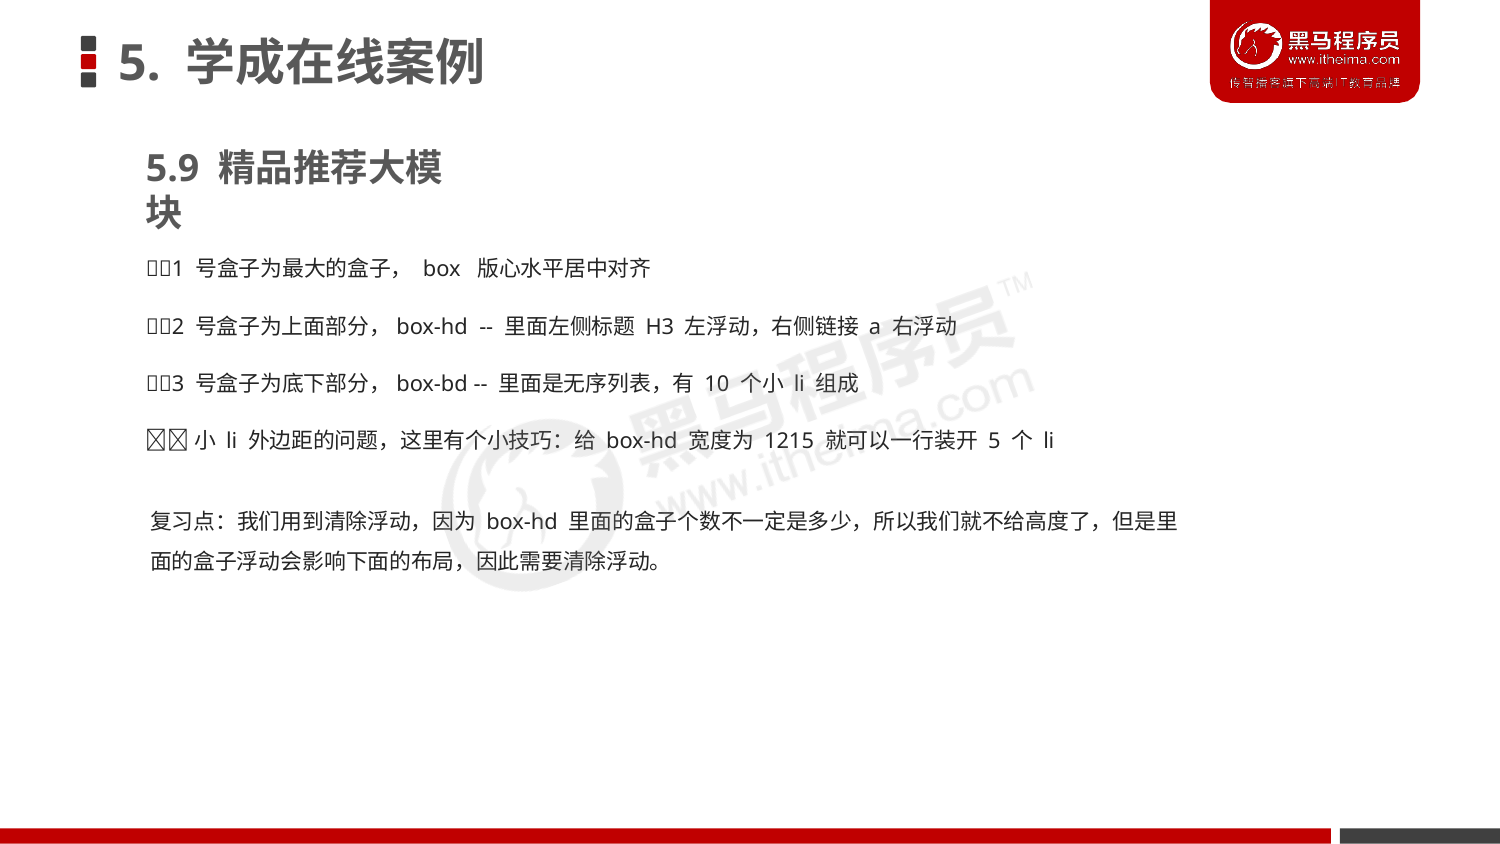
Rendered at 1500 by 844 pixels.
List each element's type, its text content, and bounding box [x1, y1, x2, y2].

text_box [401, 210, 1099, 633]
text_box [1209, 0, 1421, 88]
text_box [1211, 11, 1419, 97]
text_box [1384, 97, 1414, 103]
text_box 1 号盒子为最大的盒子， box 版心水平居中对齐 2 号盒子为上面部分，box-hd -- 里面左侧标题 H3 左浮动，右侧链接 a 右浮动 3 号盒子为底下部分，box-bd -- 里面是无序列表，有 10 个小 li 组成 小 li 外边距的问题，这里有个小技巧：给 box-hd 宽度为 1215 就可以一行装开 5 个 li 复习点：我们用到清除浮动，因为 box-hd 里面的盒子个数不一定是多少，所以我们就不给高度了，但是里 面的盒子浮动会影响下面的布局，因此需要清除浮动。 [1099, 255, 1183, 574]
text_box 1 号盒子为最大的盒子， box 版心水平居中对齐 2 号盒子为上面部分，box-hd -- 里面左侧标题 H3 左浮动，右侧链接 a 右浮动 3 号盒子为底下部分，box-bd -- 里面是无序列表，有 10 个小 li 组成 小 li 外边距的问题，这里有个小技巧：给 box-hd 宽度为 1215 就可以一行装开 5 个 li 复习点：我们用到清除浮动，因为 box-hd 里面的盒子个数不一定是多少，所以我们就不给高度了，但是里 面的盒子浮动会影响下面的布局，因此需要清除浮动。 [143, 255, 401, 574]
text_box [1339, 828, 1500, 844]
text_box 5.9 精品推荐大模块 [143, 143, 479, 234]
text_box [0, 828, 1331, 844]
title 5. 学成在线案例 [116, 30, 1384, 171]
